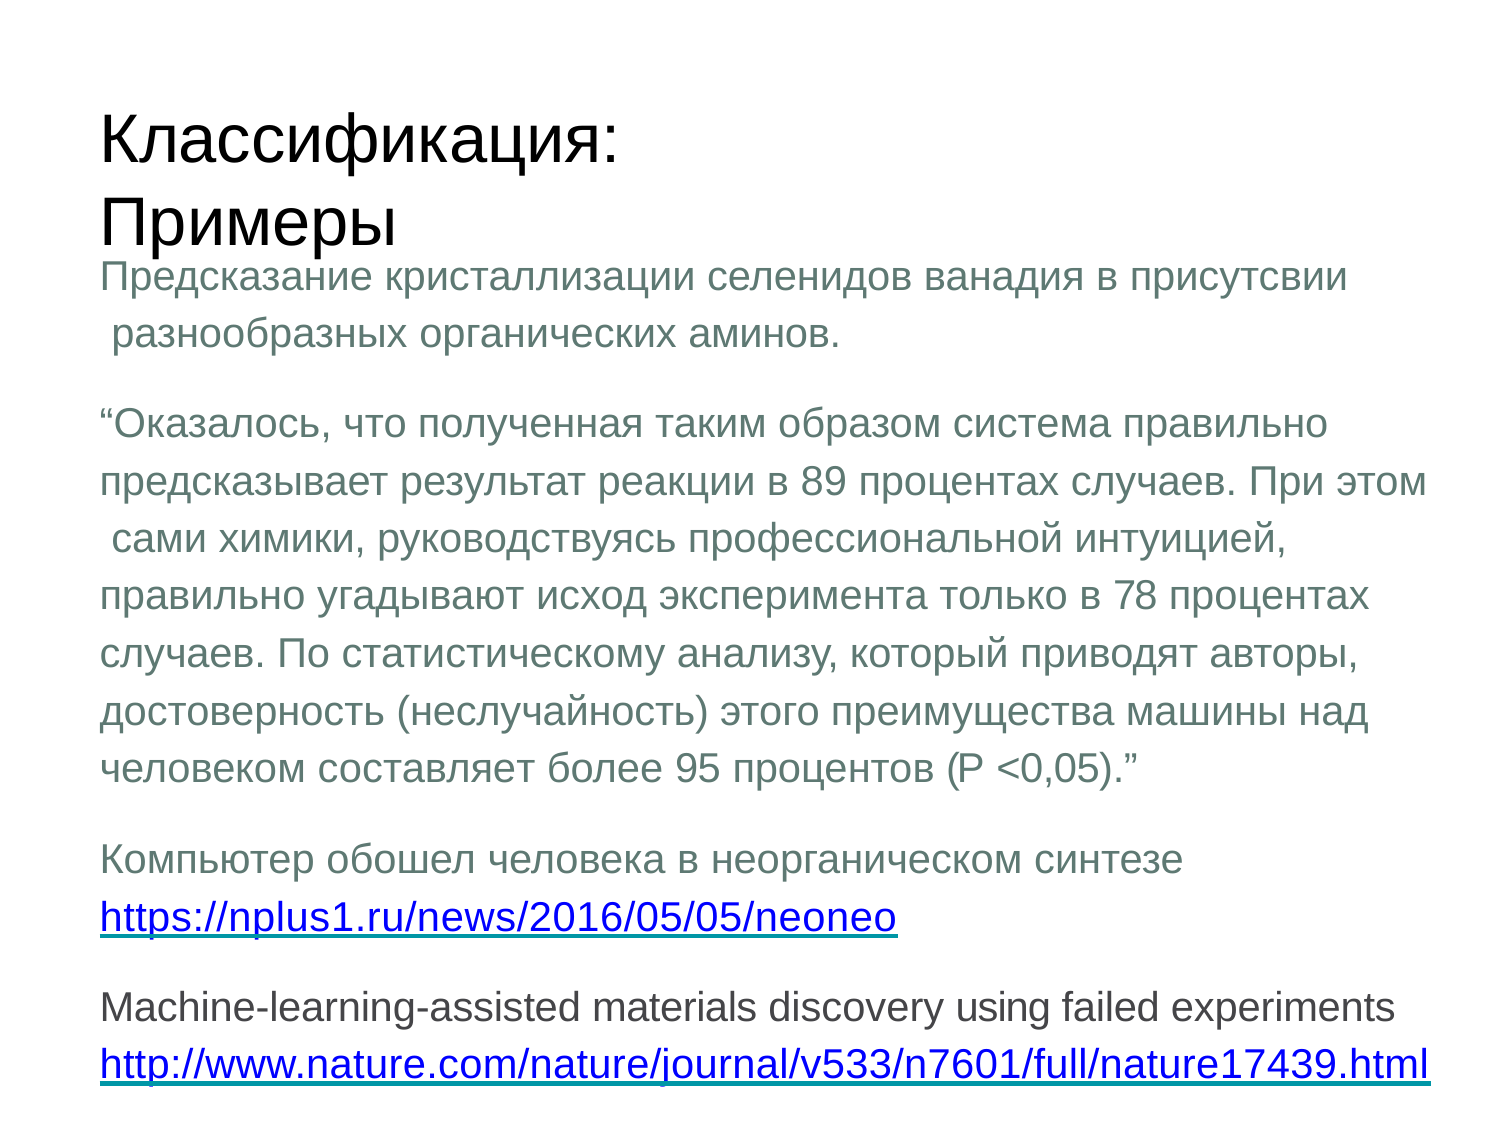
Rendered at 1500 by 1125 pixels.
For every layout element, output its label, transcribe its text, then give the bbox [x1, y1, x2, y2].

text_box Предсказание кристаллизации селенидов ванадия в присутсвии разнообразных органических аминов. “Оказалось, что полученная таким образом система правильно предсказывает результат реакции в 89 процентах случаев. При этом сами химики, руководствуясь профессиональной интуицией, правильно угадывают исход эксперимента только в 78 процентах случаев. По статистическому анализу, который приводят авторы, достоверность (неслучайность) этого преимущества машины над человеком составляет более 95 процентов (P <0,05).” Компьютер обошел человека в неорганическом синтезе https://nplus1.ru/news/2016/05/05/neoneo Machine-learning-assisted materials discovery using failed experiments http://www.nature.com/nature/journal/v533/n7601/full/nature17439.html [97, 239, 1438, 1088]
title Классификация: Примеры [97, 91, 939, 239]
